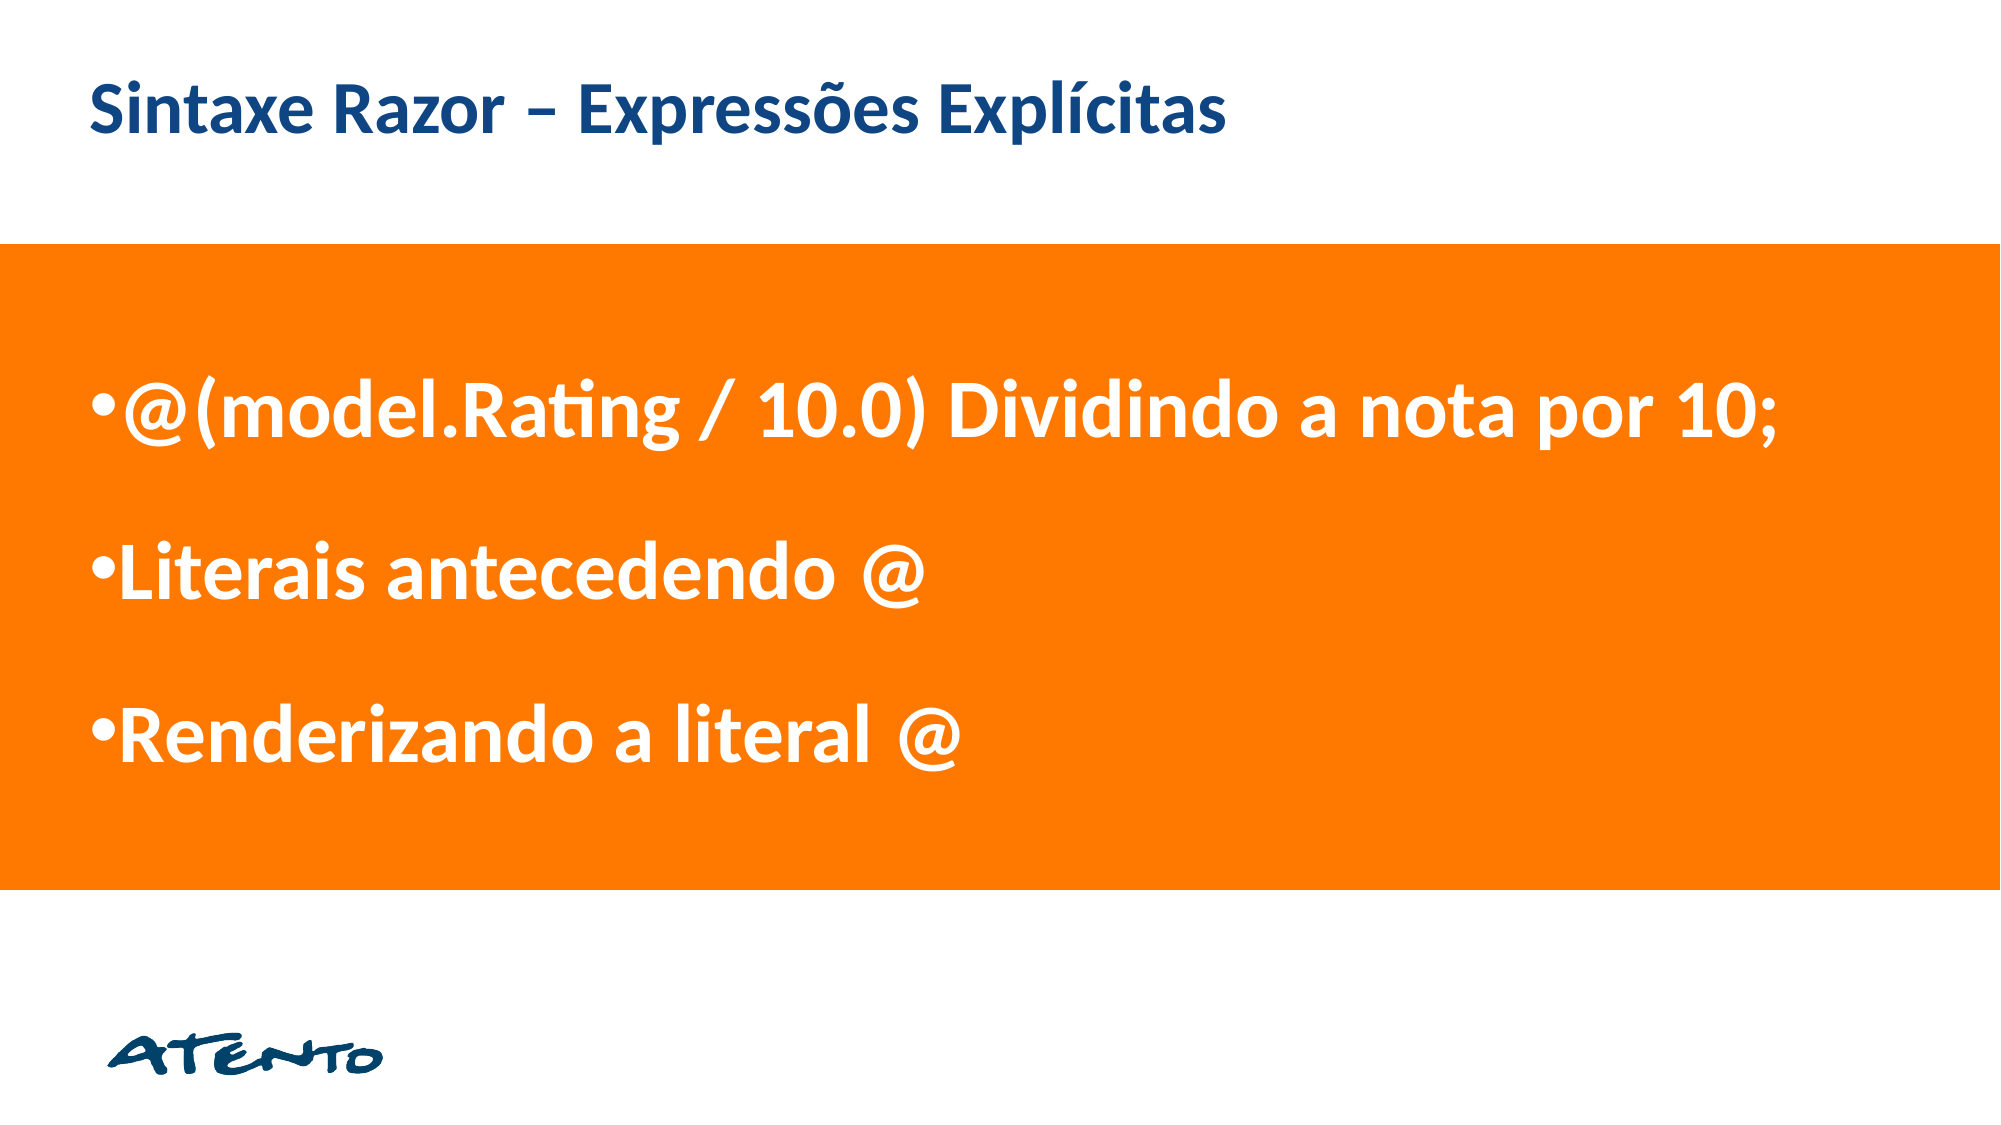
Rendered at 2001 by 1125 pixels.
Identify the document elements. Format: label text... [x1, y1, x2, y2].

picture [47, 994, 443, 1114]
text_box @(model.Rating / 10.0) Dividindo a nota por 10; Literais antecedendo @ Renderizando a literal @ [74, 346, 1902, 764]
text_box Sintaxe Razor – Expressões Explícitas [74, 26, 1327, 197]
picture [0, 244, 2000, 890]
